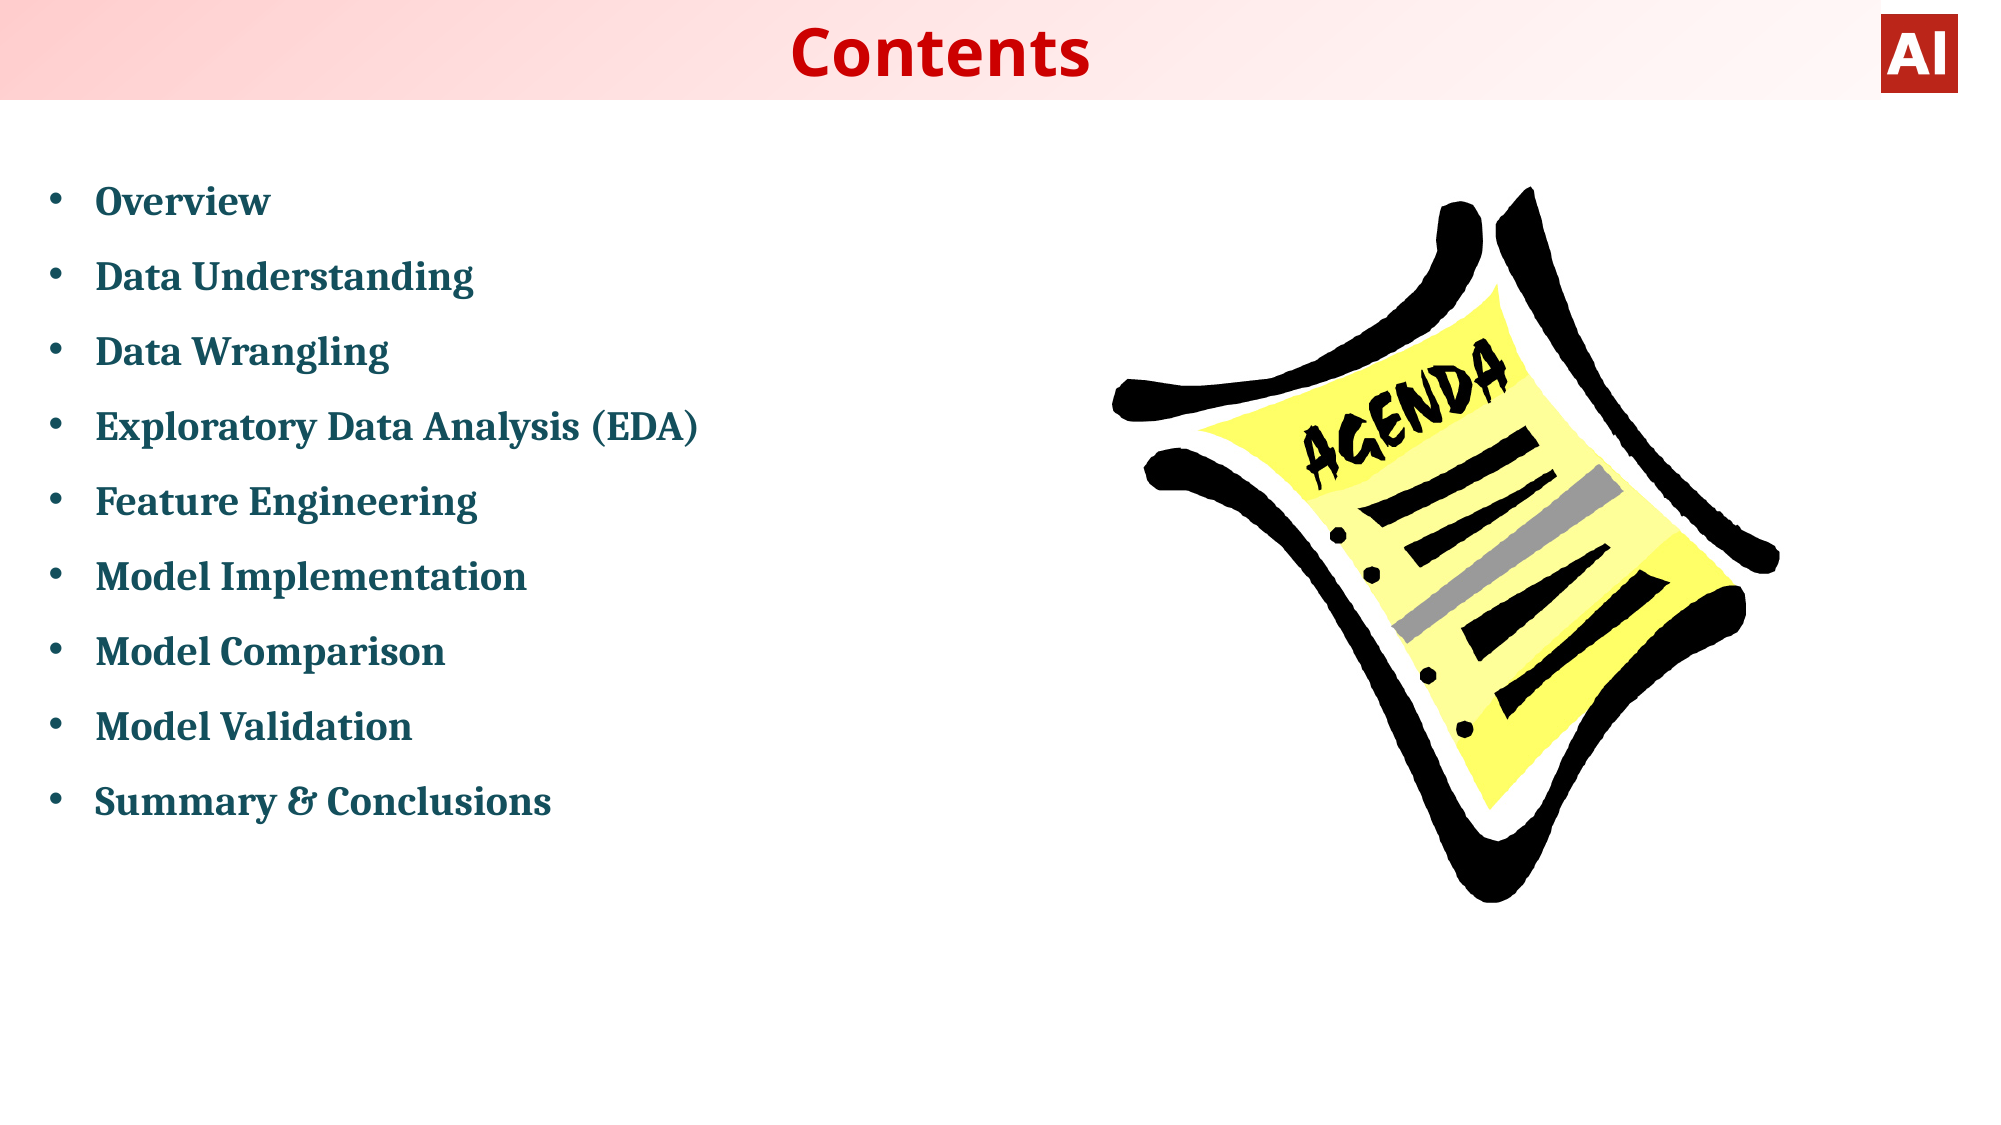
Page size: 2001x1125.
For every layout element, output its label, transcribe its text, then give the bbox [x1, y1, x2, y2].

picture [1883, 14, 1958, 93]
picture [1112, 181, 1784, 903]
text_box Overview Data Understanding Data Wrangling Exploratory Data Analysis (EDA) Feature Engineering Model Implementation Model Comparison Model Validation Summary & Conclusions [33, 141, 1415, 876]
text_box Contents [0, 0, 1883, 102]
